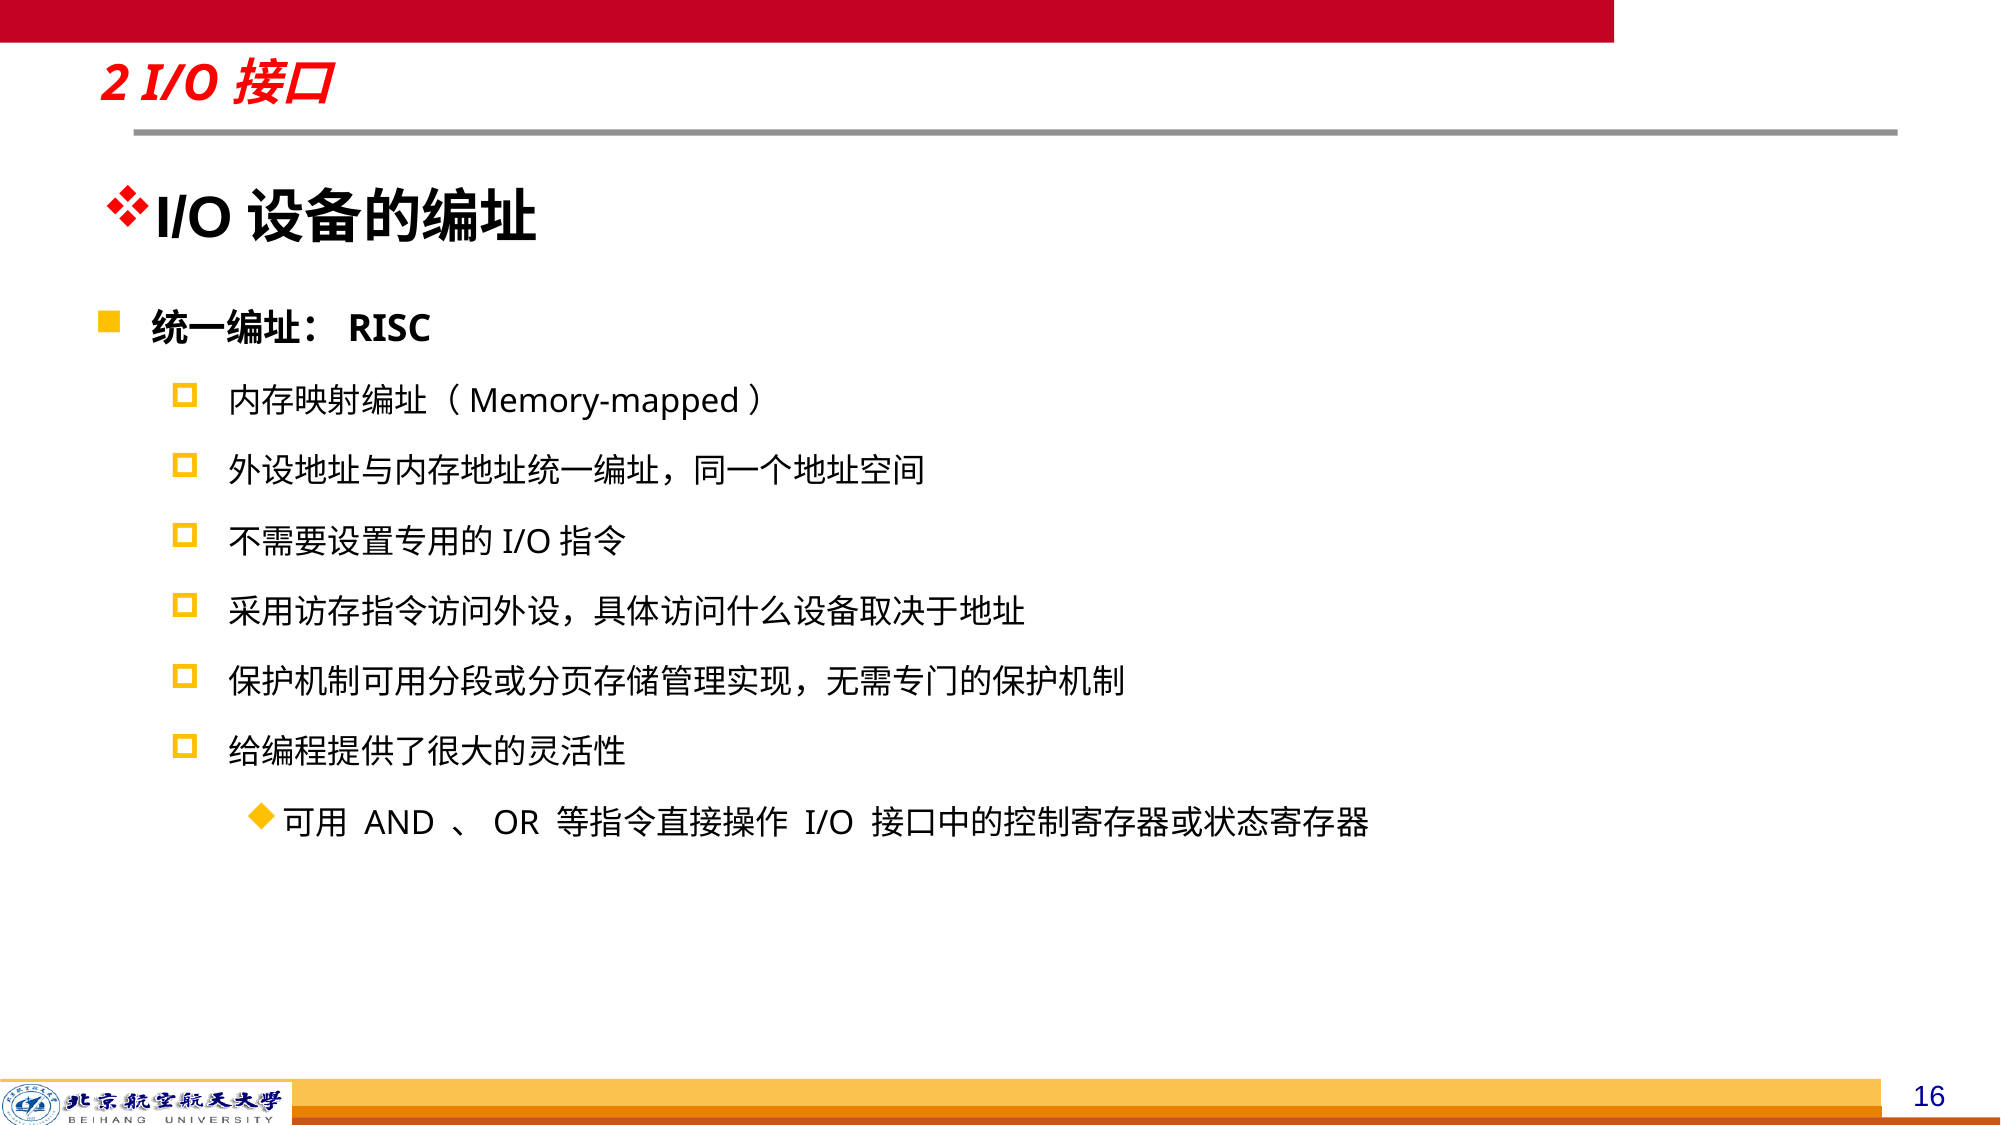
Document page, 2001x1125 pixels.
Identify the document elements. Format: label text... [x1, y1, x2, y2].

text_box 统一编址：RISC 内存映射编址（Memory-mapped） 外设地址与内存地址统一编址，同一个地址空间 不需要设置专用的I/O指令 采用访存指令访问外设，具体访问什么设备取决于地址 保护机制可用分段或分页存储管理实现，无需专门的保护机制 给编程提供了很大的灵活性 可用 AND 、OR 等指令直接操作 I/O 接口中的控制寄存器或状态寄存器 [79, 273, 1863, 965]
list I/O设备的编址 [90, 160, 1320, 255]
title 2 I/O接口 [90, 54, 955, 117]
picture [0, 1082, 292, 1125]
